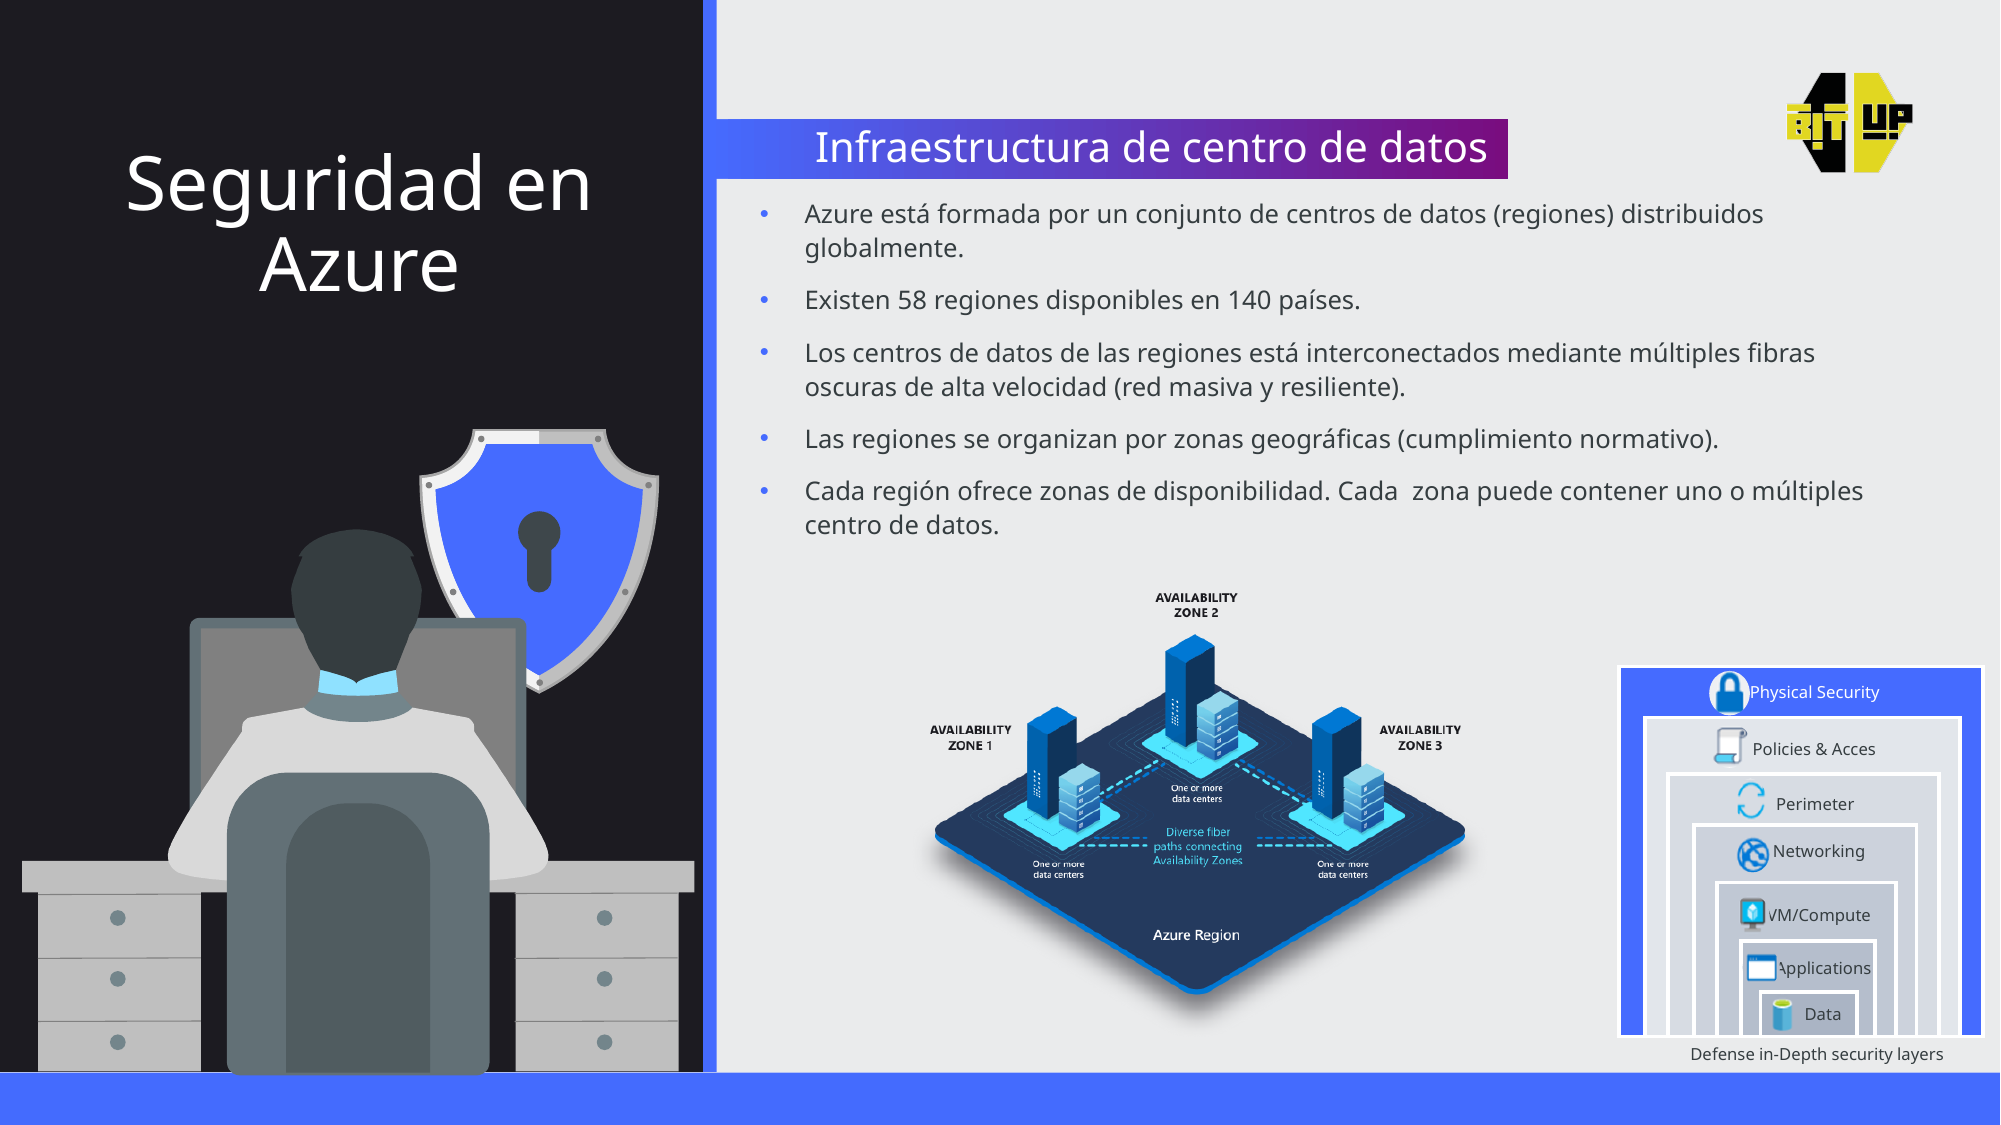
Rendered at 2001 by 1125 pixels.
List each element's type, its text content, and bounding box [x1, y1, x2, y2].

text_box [1740, 941, 1886, 1037]
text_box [21, 529, 695, 1076]
picture [1784, 69, 1915, 175]
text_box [1760, 991, 1858, 1037]
text_box Defense in-Depth security layers [1675, 1036, 1989, 1072]
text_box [1668, 773, 1940, 1037]
text_box [718, 0, 2000, 1073]
picture [794, 561, 1606, 1045]
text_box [1618, 666, 1984, 1037]
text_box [1693, 824, 1917, 1037]
title Seguridad en Azure [58, 50, 662, 403]
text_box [703, 113, 1531, 180]
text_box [419, 429, 660, 529]
text_box [702, 0, 718, 1073]
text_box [1717, 882, 1896, 1037]
text_box Azure está formada por un conjunto de centros de datos (regiones) distribuidos globalmente. Existen 58 regiones disponibles en 140 países. Los centros de datos de las regiones está interconectados mediante múltiples fibras oscuras de alta velocidad (red masiva y resiliente). Las regiones se organizan por zonas geográficas (cumplimiento normativo). Cada región ofrece zonas de disponibilidad. Cada zona puede contener uno o múltiples centro de datos. [744, 187, 1884, 549]
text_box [1644, 717, 1960, 1037]
text_box [0, 0, 702, 1073]
